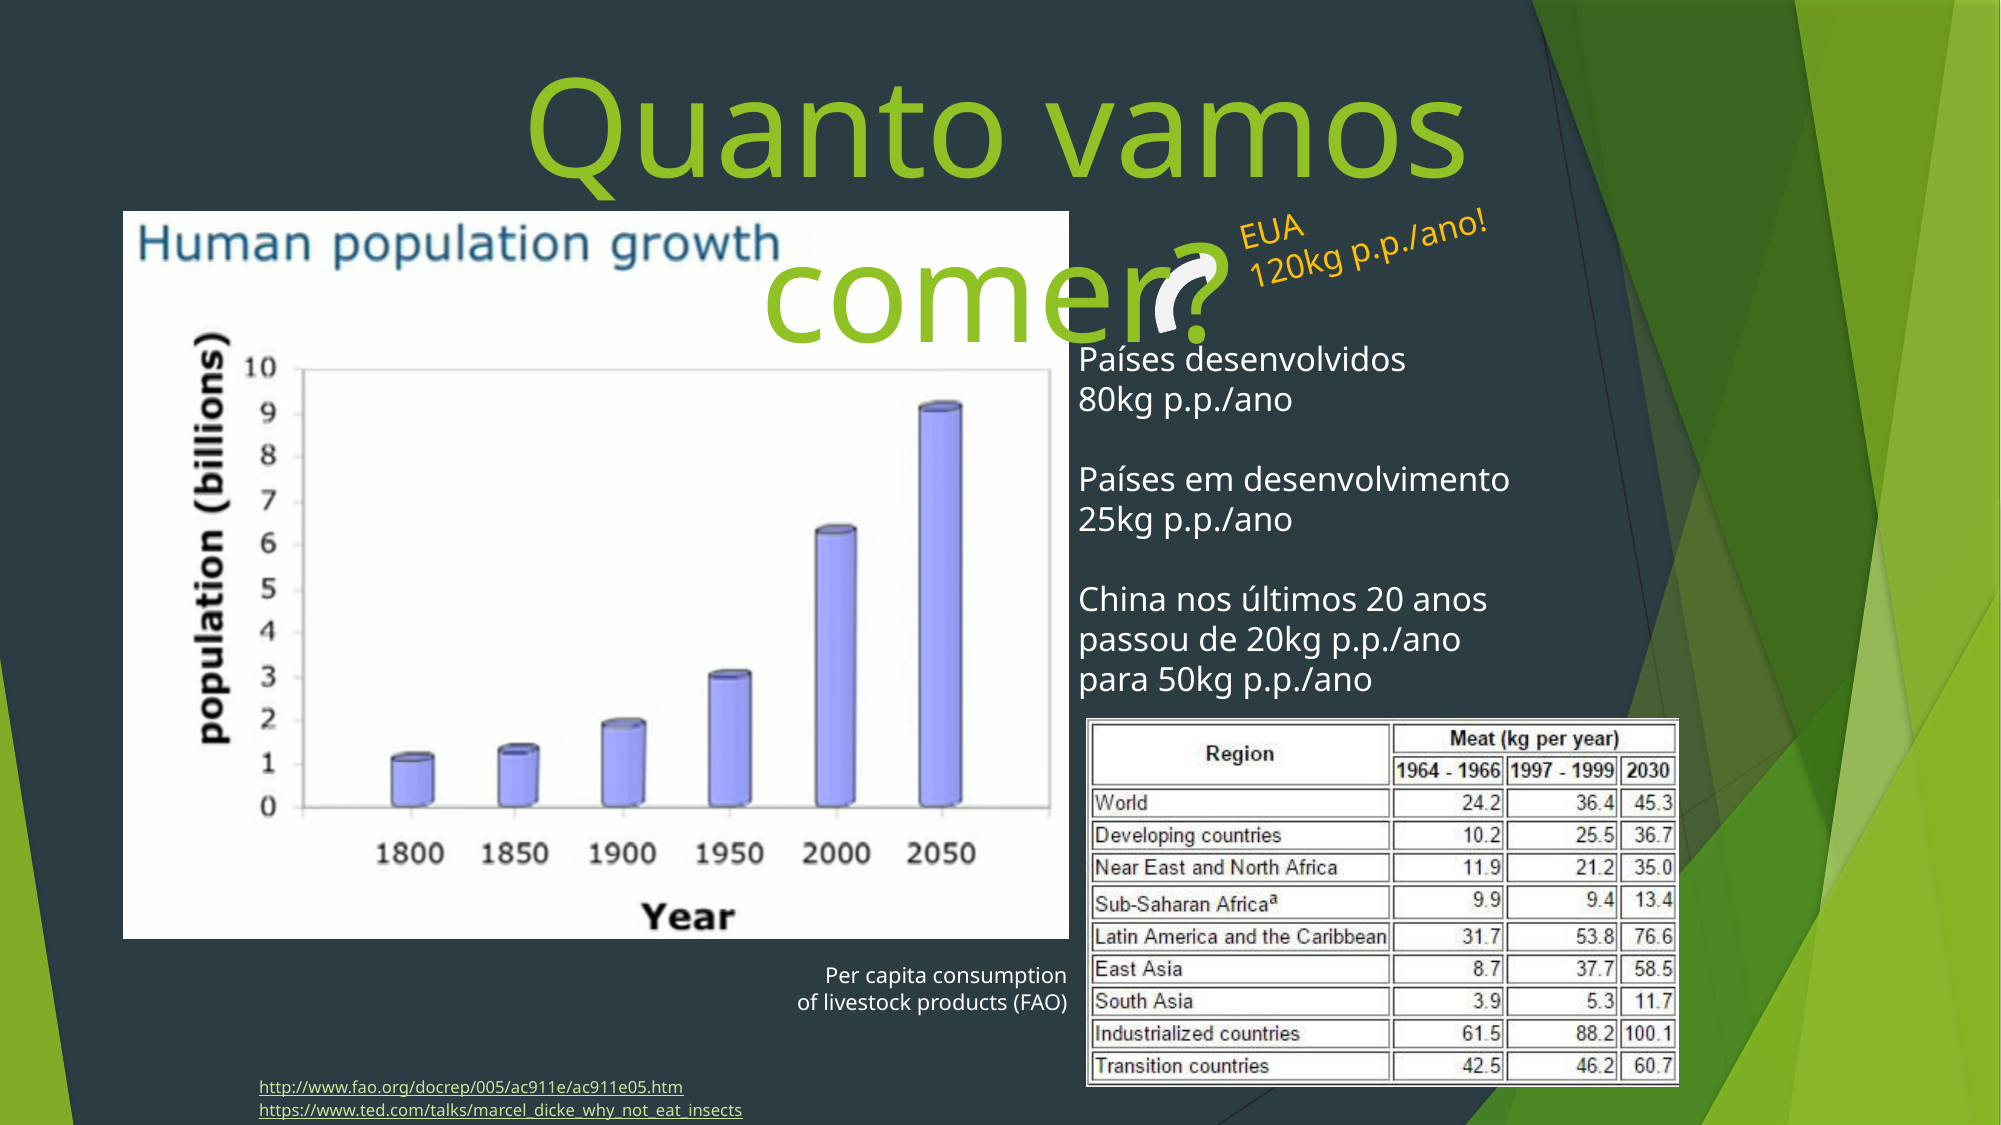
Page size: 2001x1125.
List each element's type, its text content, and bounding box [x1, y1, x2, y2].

picture [1086, 717, 1679, 1088]
picture [122, 211, 1069, 940]
text_box EUA 120kg p.p./ano! [1220, 220, 1507, 307]
text_box Quanto vamos comer? [293, 32, 1700, 220]
text_box http://www.fao.org/docrep/005/ac911e/ac911e05.htm https://www.ted.com/talks/marcel_dicke_why_not_eat_insects [244, 1069, 1709, 1125]
text_box Per capita consumption of livestock products (FAO) [776, 954, 1081, 1022]
text_box [1155, 245, 1226, 334]
text_box Países desenvolvidos 80kg p.p./ano Países em desenvolvimento 25kg p.p./ano China nos últimos 20 anos passou de 20kg p.p./ano para 50kg p.p./ano [1074, 331, 1526, 745]
